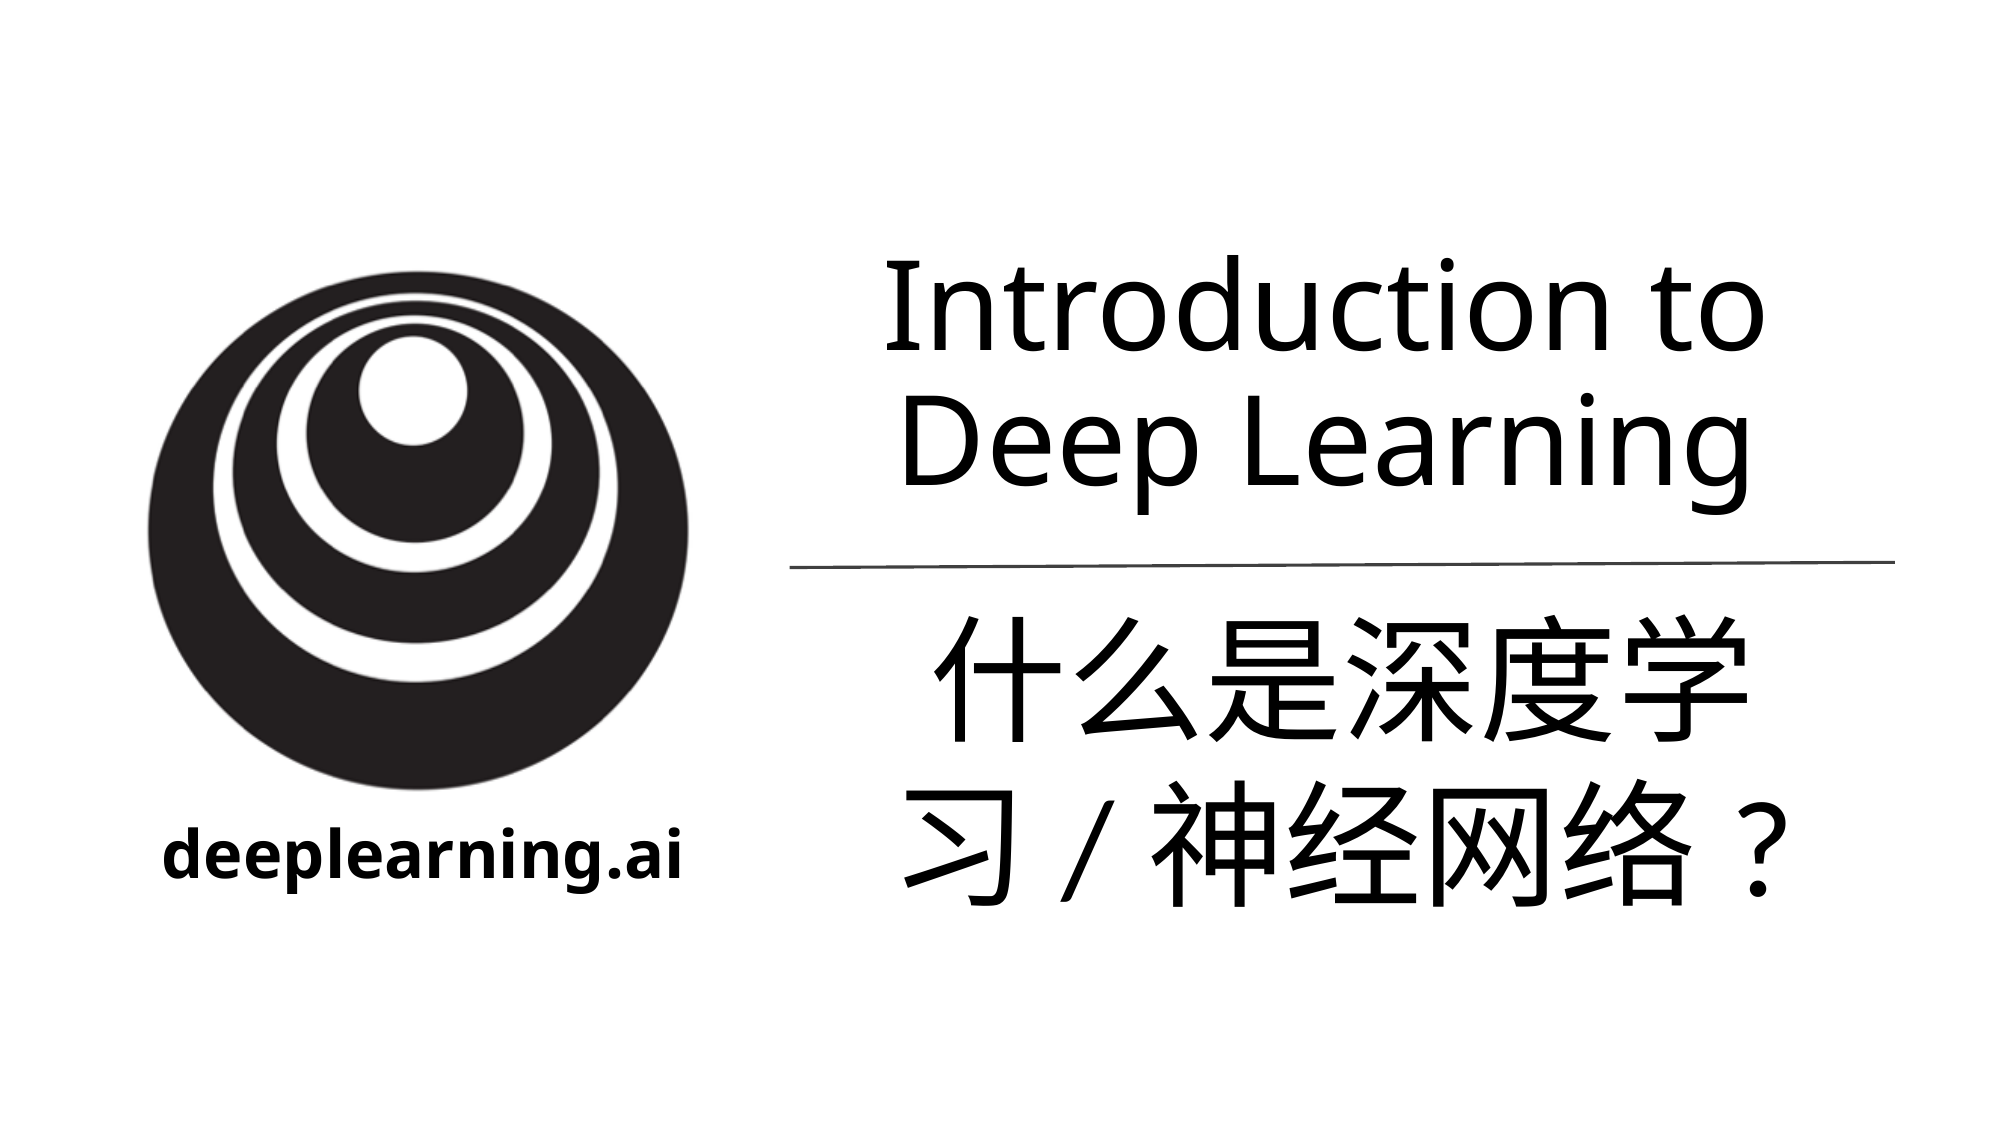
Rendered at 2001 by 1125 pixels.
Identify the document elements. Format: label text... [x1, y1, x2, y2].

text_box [789, 562, 1895, 568]
title Introduction to Deep Learning [832, 203, 1821, 520]
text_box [56, 234, 790, 901]
text_box 什么是深度学习/神经网络? [801, 586, 1884, 931]
